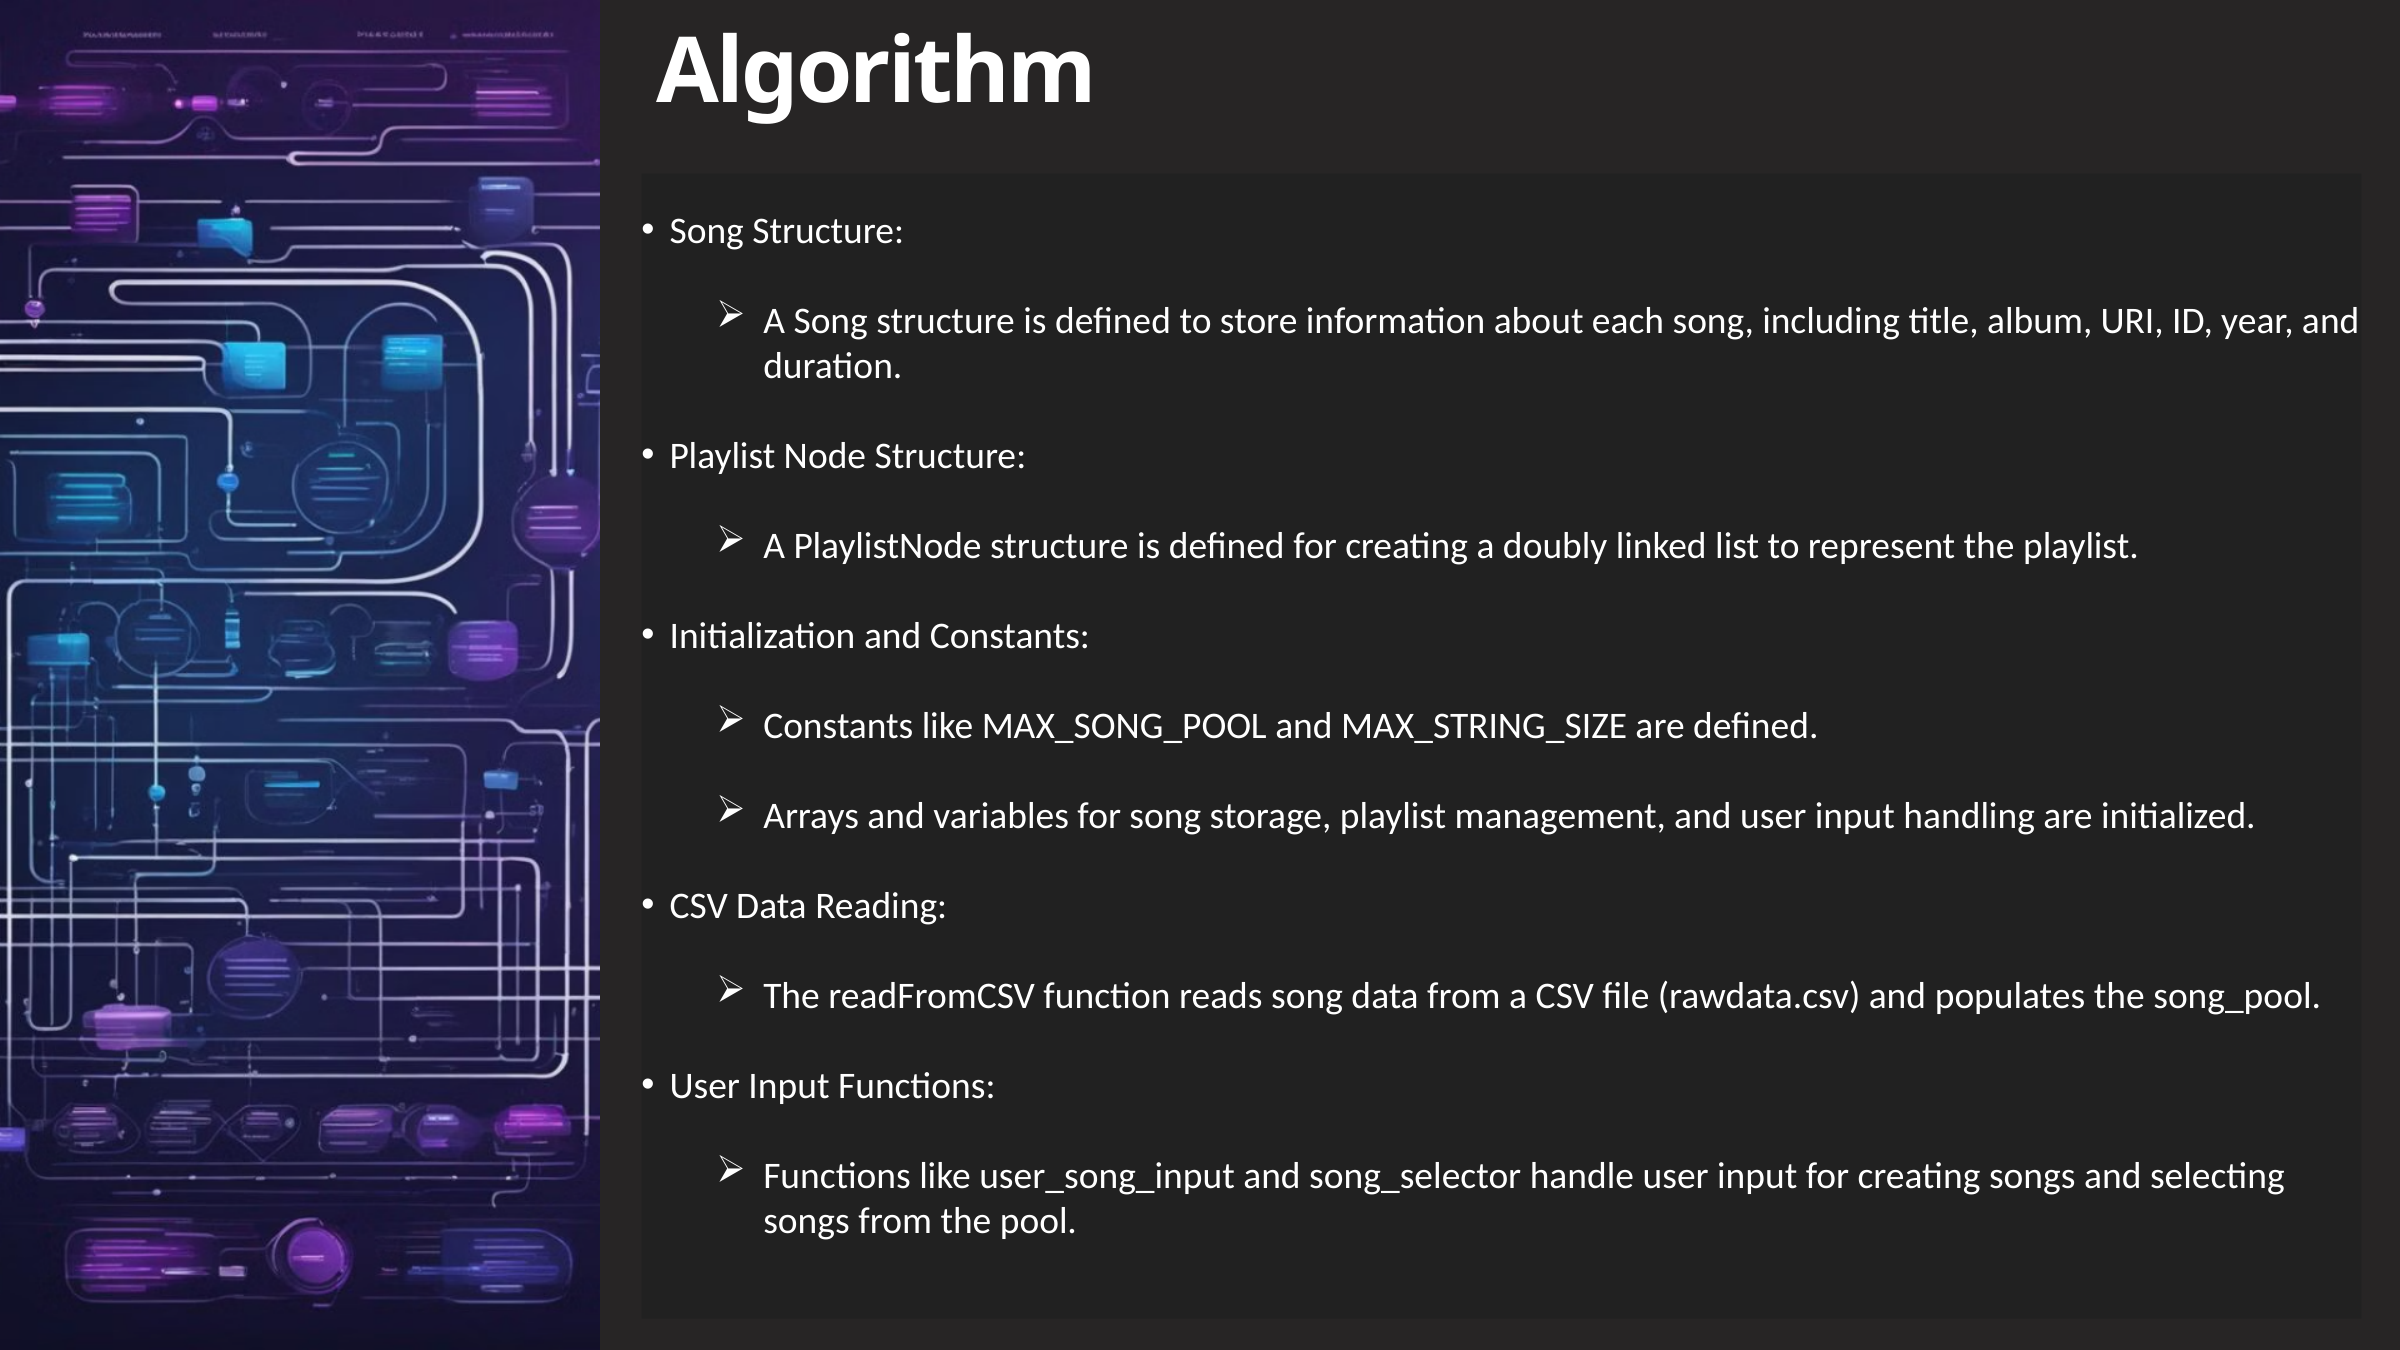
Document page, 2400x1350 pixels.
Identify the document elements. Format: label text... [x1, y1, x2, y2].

picture [0, 0, 600, 1350]
text_box [600, 0, 2400, 1350]
text_box Algorithm [641, 0, 1553, 114]
text_box Song Structure: A Song structure is defined to store information about each song, including title, album, URI, ID, year, and duration. Playlist Node Structure: A PlaylistNode structure is defined for creating a doubly linked list to represent the playlist. Initialization and Constants: Constants like MAX_SONG_POOL and MAX_STRING_SIZE are defined. Arrays and variables for song storage, playlist management, and user input handling are initialized. CSV Data Reading: The readFromCSV function reads song data from a CSV file (rawdata.csv) and populates the song_pool. User Input Functions: Functions like user_song_input and song_selector handle user input for creating songs and selecting songs from the pool. [641, 173, 2362, 1319]
